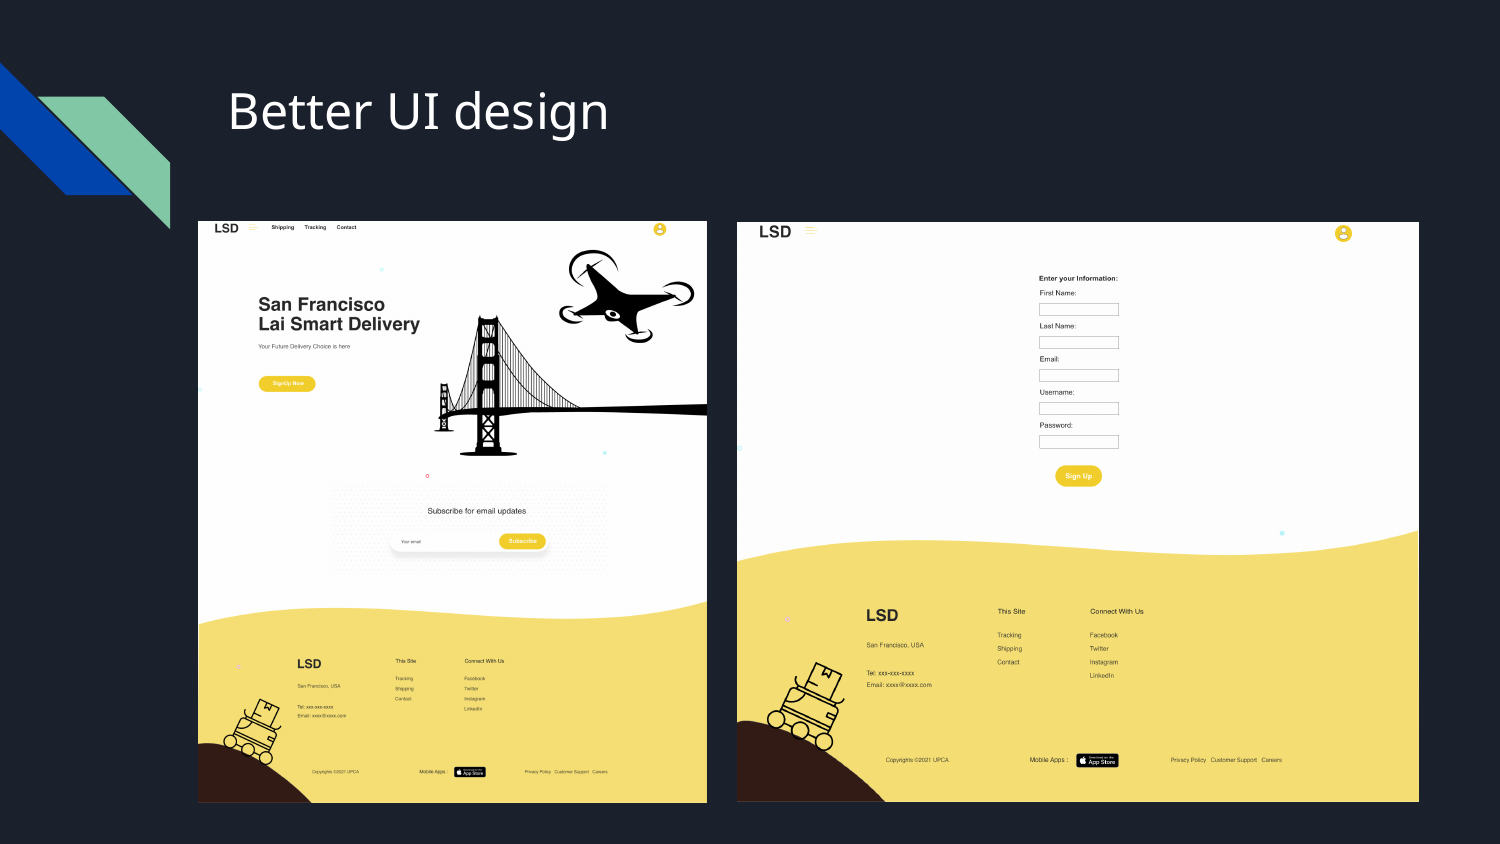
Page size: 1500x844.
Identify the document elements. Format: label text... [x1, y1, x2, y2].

title Better UI design [212, 64, 1368, 215]
picture [736, 222, 1419, 802]
picture [197, 221, 707, 803]
